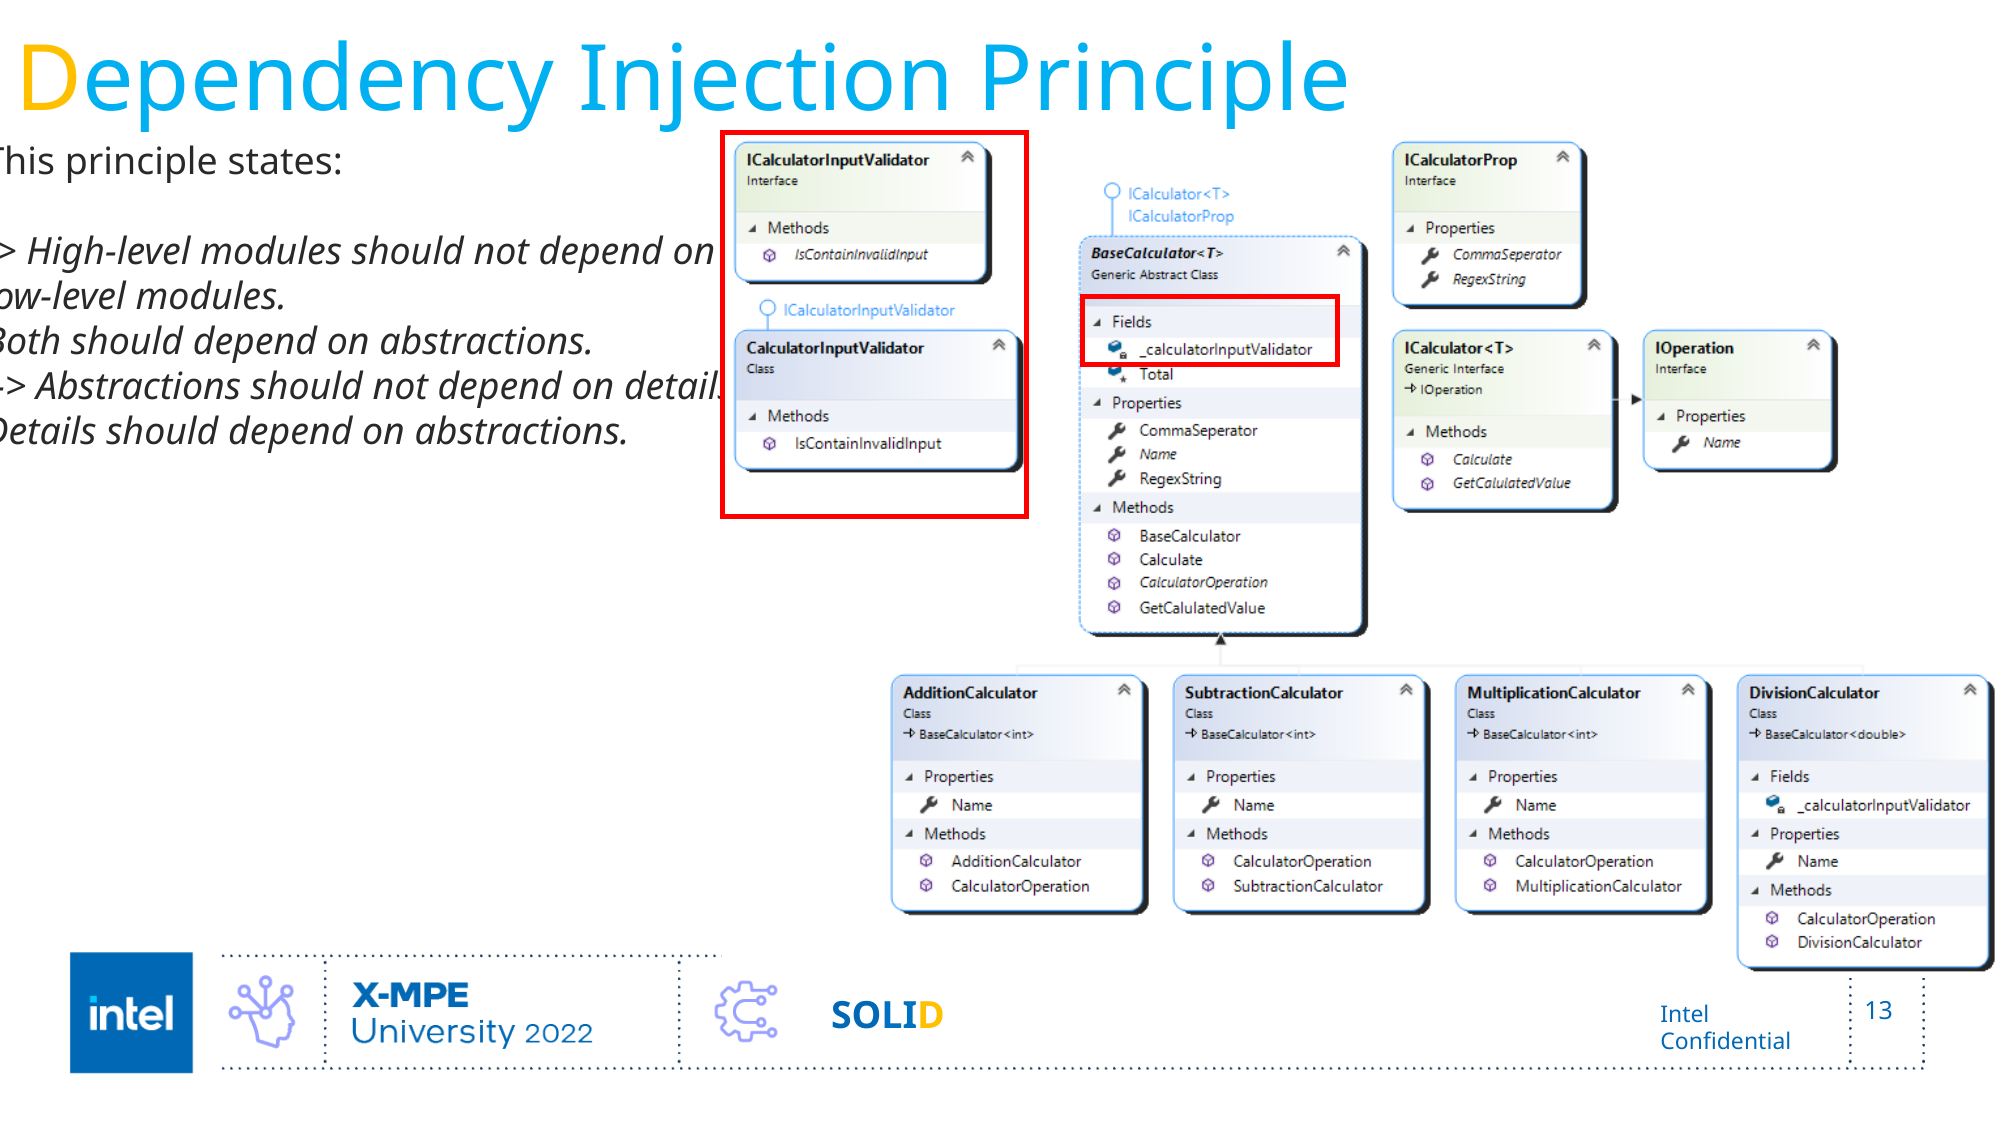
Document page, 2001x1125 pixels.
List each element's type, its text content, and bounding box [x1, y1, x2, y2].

picture [0, 0, 2000, 1125]
text_box SOLID [816, 983, 1725, 1043]
title Dependency Injection Principle [0, 0, 1725, 129]
text_box This principle states: -> High-level modules should not depend on low-level modules. Both should depend on abstractions. -> Abstractions should not depend on details. Details should depend on abstractions. [0, 129, 722, 505]
